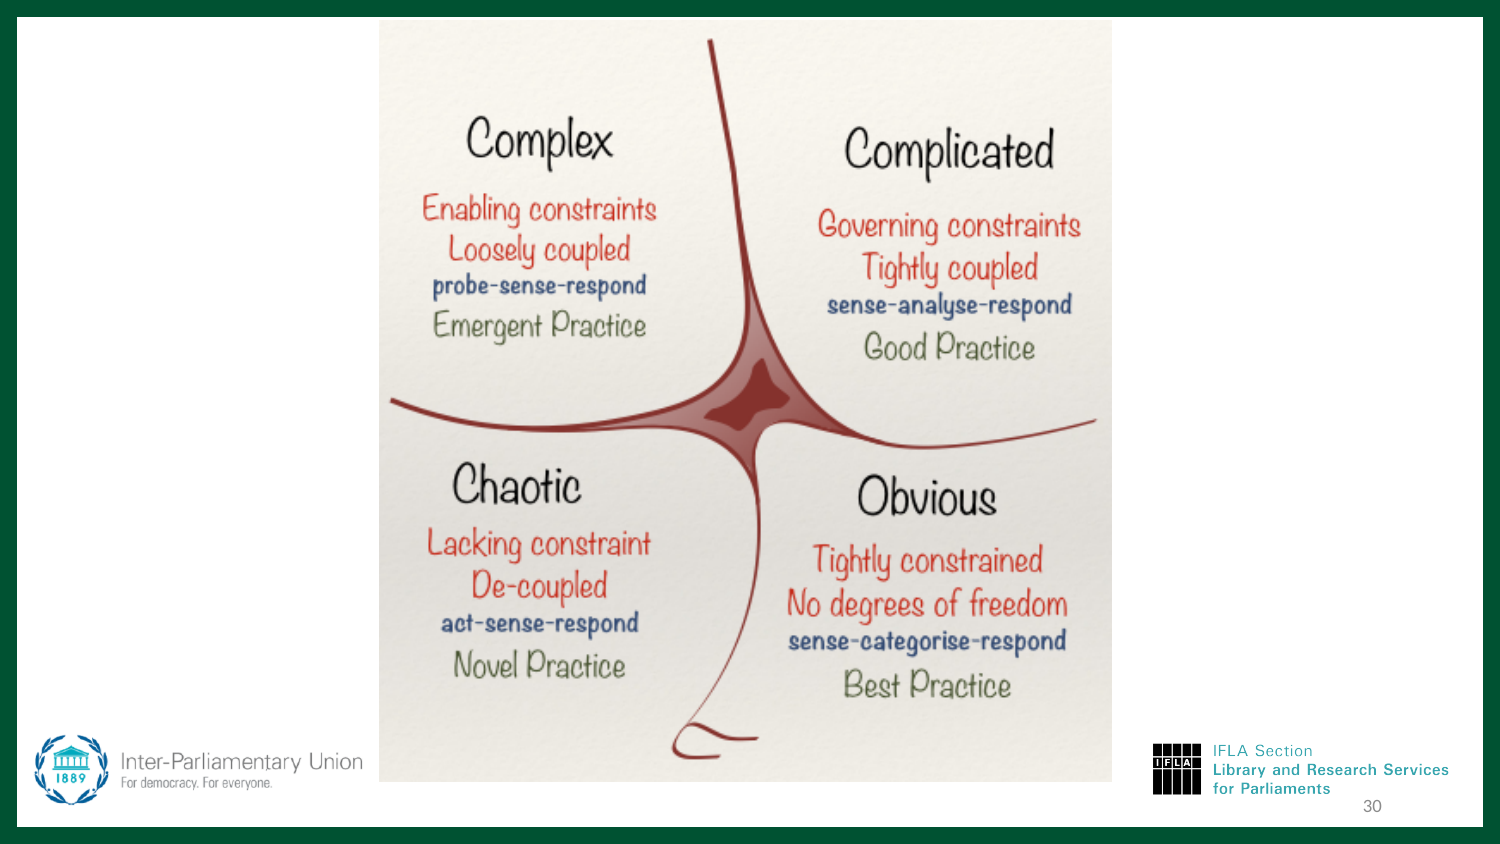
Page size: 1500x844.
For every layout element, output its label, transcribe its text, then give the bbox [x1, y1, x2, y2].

picture [379, 20, 1112, 782]
picture [23, 721, 376, 819]
picture [1153, 742, 1455, 798]
slide_number 30 [1059, 782, 1397, 827]
text_box [0, 0, 1500, 844]
